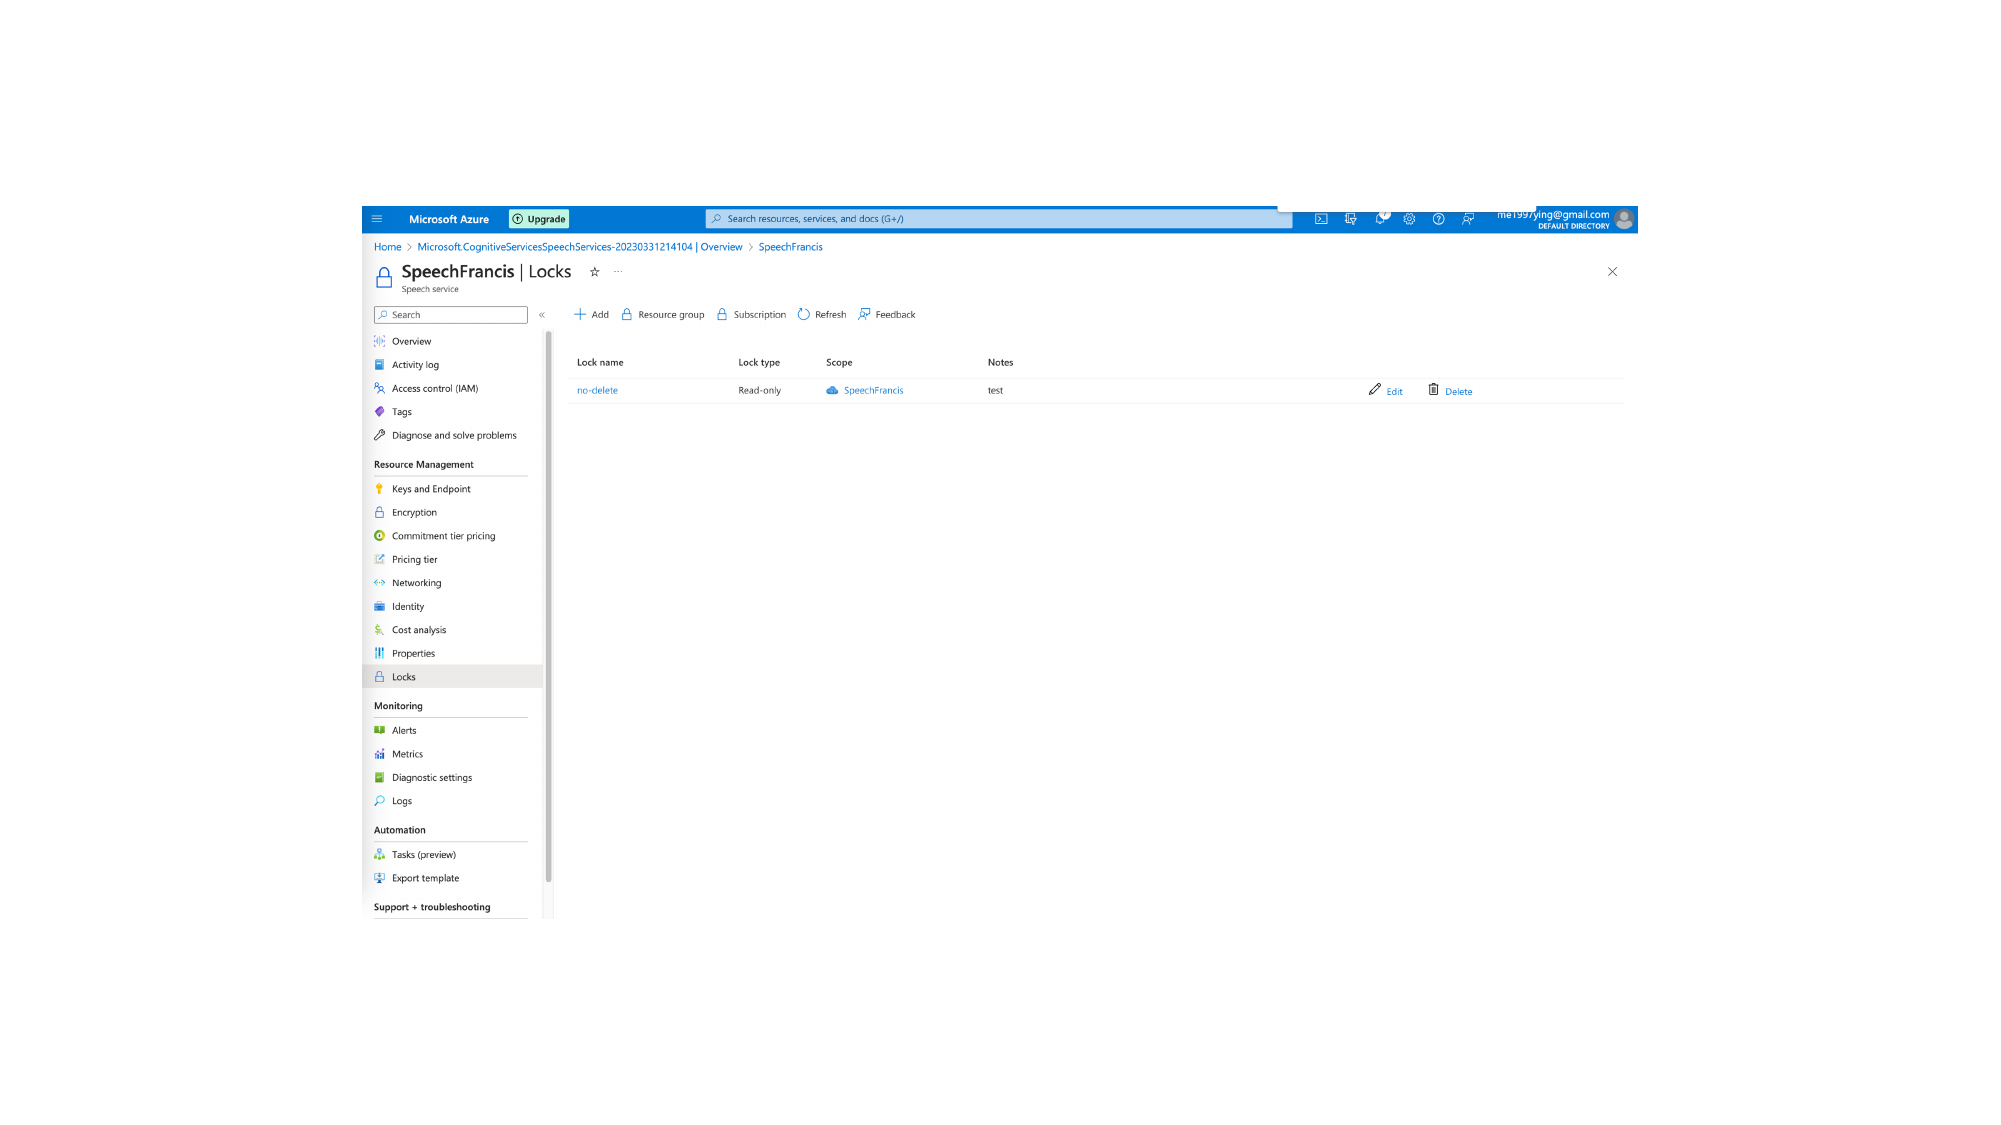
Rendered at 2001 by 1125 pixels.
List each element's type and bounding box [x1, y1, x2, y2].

picture [362, 206, 1638, 919]
